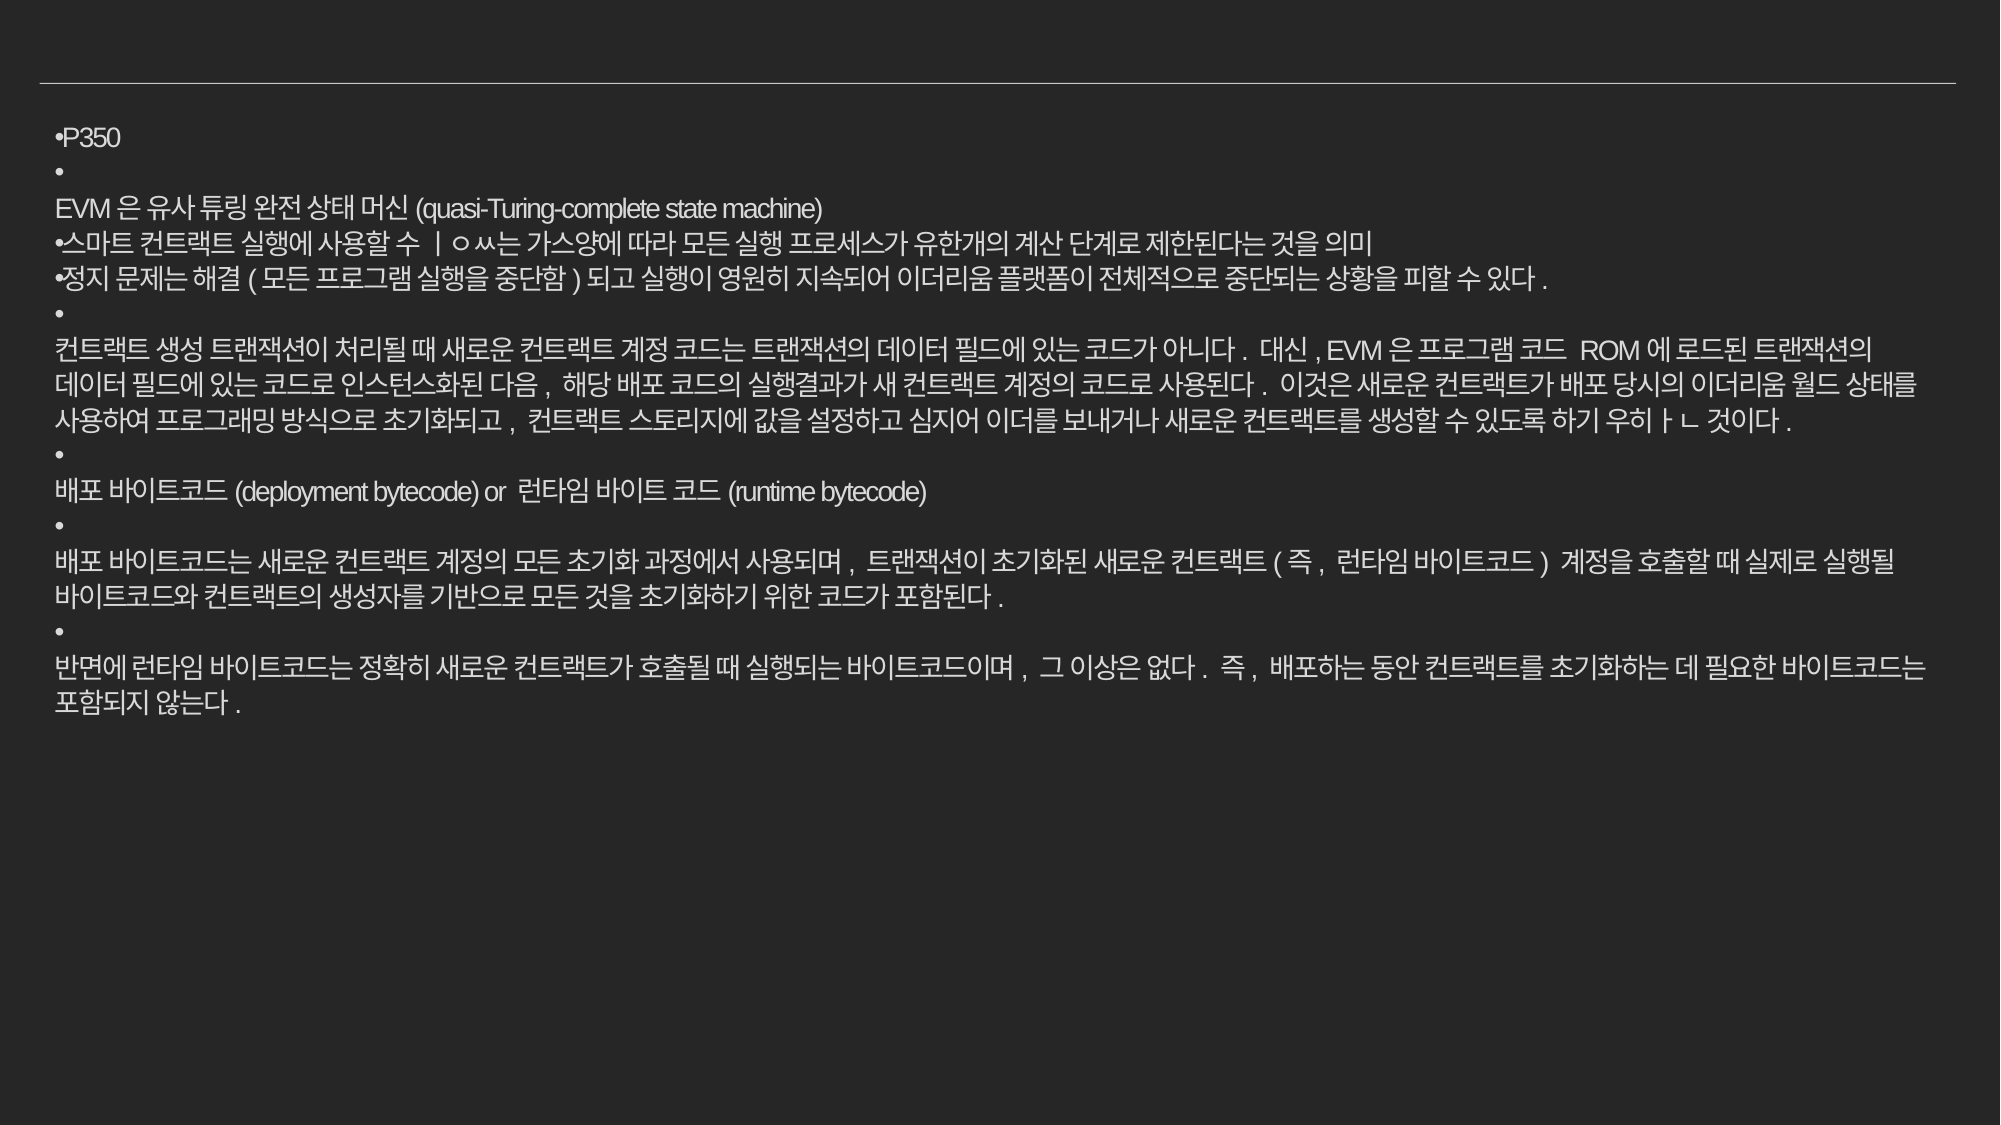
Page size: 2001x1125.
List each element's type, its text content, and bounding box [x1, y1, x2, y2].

list P350 EVM은 유사 튜링 완전 상태 머신(quasi-Turing-complete state machine) 스마트 컨트랙트 실행에 사용할 수 ㅣㅇㅆ는 가스양에 따라 모든 실행 프로세스가 유한개의 계산 단계로 제한된다는 것을 의미 정지 문제는 해결(모든 프로그램 실행을 중단함)되고 실행이 영원히 지속되어 이더리움 플랫폼이 전체적으로 중단되는 상황을 피할 수 있다. 컨트랙트 생성 트랜잭션이 처리될 때 새로운 컨트랙트 계정 코드는 트랜잭션의 데이터 필드에 있는 코드가 아니다. 대신, EVM은 프로그램 코드 ROM에 로드된 트랜잭션의 데이터 필드에 있는 코드로 인스턴스화된 다음, 해당 배포 코드의 실행결과가 새 컨트랙트 계정의 코드로 사용된다. 이것은 새로운 컨트랙트가 배포 당시의 이더리움 월드 상태를 사용하여 프로그래밍 방식으로 초기화되고, 컨트랙트 스토리지에 값을 설정하고 심지어 이더를 보내거나 새로운 컨트랙트를 생성할 수 있도록 하기 우히ㅏㄴ 것이다. 배포 바이트코드(deployment bytecode) or 런타임 바이트 코드(runtime bytecode) 배포 바이트코드는 새로운 컨트랙트 계정의 모든 초기화 과정에서 사용되며, 트랜잭션이 초기화된 새로운 컨트랙트(즉, 런타임 바이트코드) 계정을 호출할 때 실제로 실행될 바이트코드와 컨트랙트의 생성자를 기반으로 모든 것을 초기화하기 위한 코드가 포함된다. 반면에 런타임 바이트코드는 정확히 새로운 컨트랙트가 호출될 때 실행되는 바이트코드이며, 그 이상은 없다. 즉, 배포하는 동안 컨트랙트를 초기화하는 데 필요한 바이트코드는 포함되지 않는다. [39, 110, 1957, 825]
